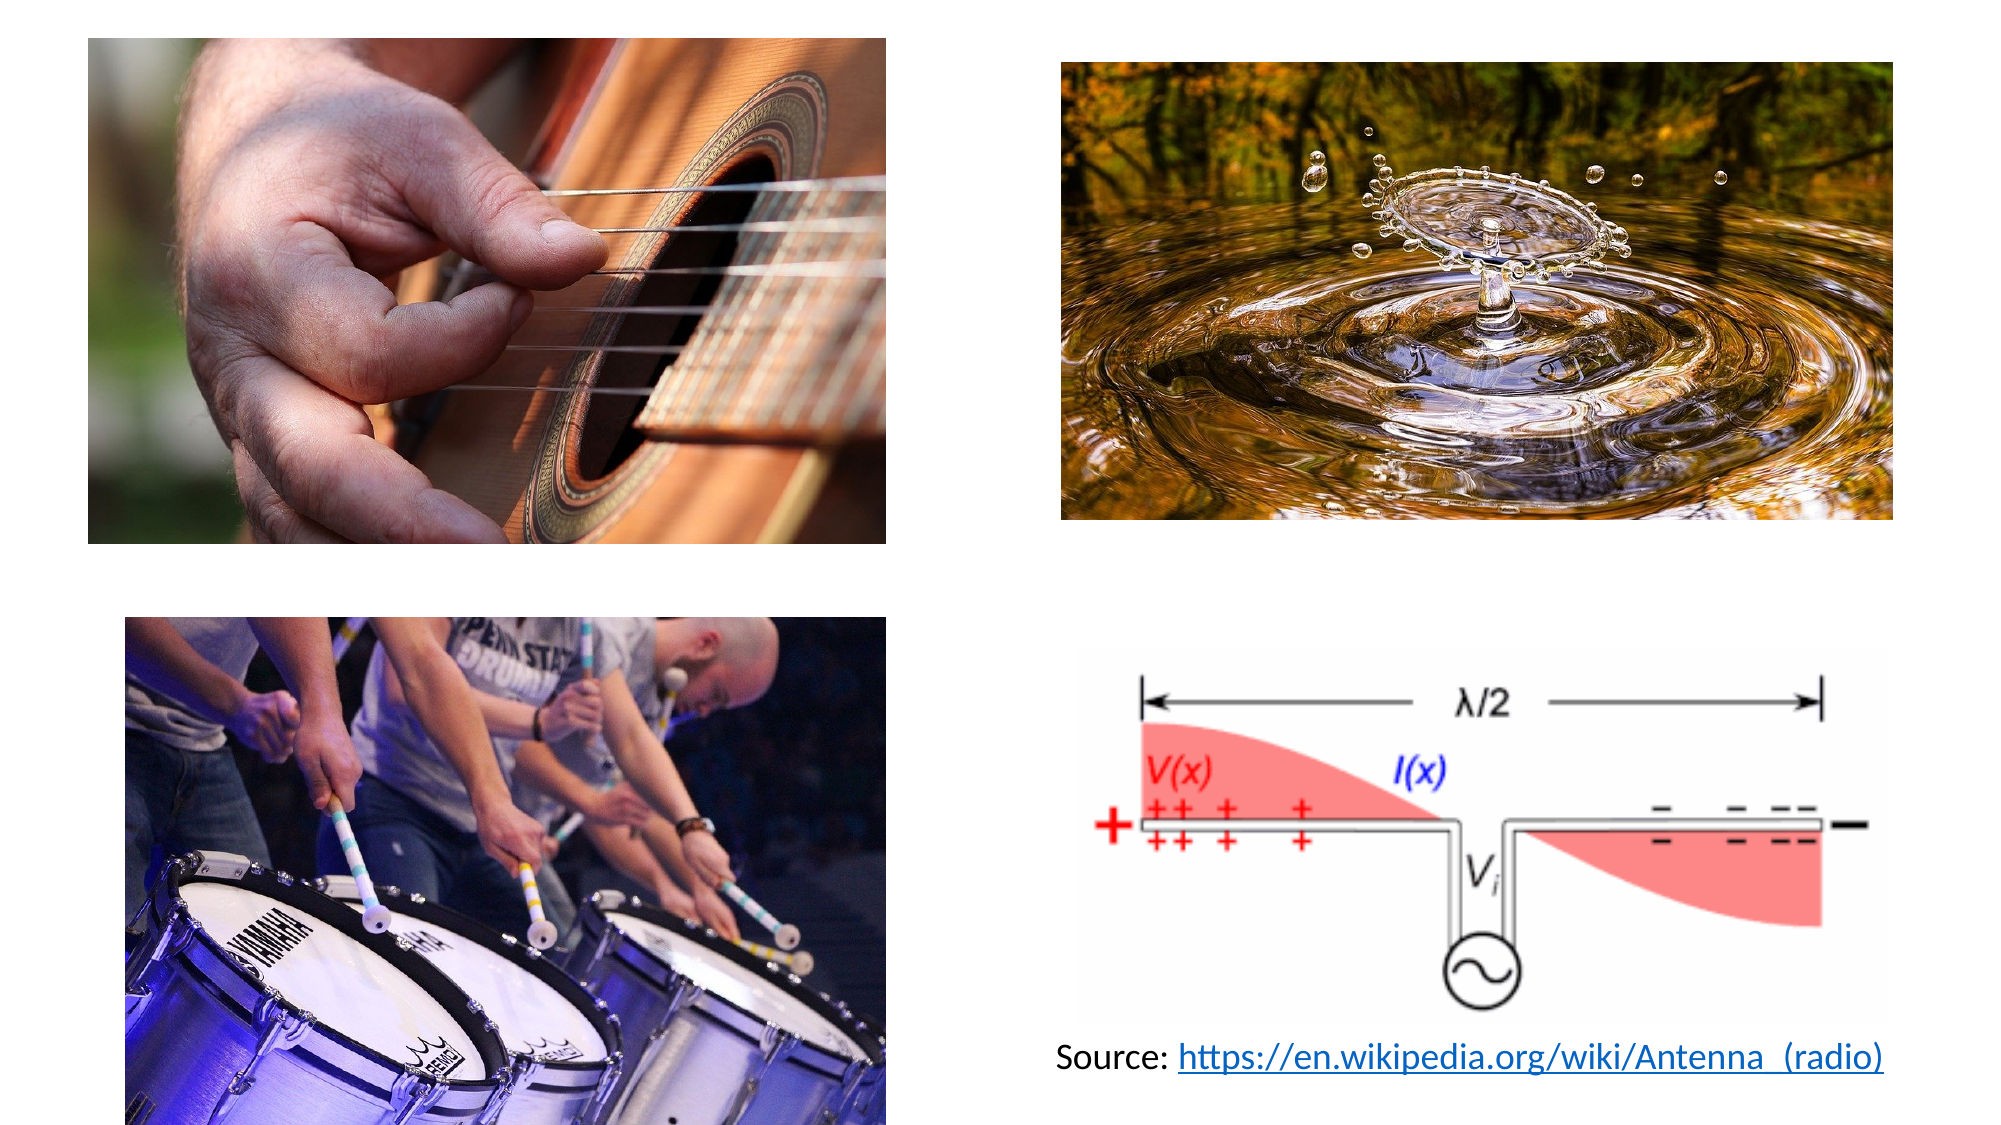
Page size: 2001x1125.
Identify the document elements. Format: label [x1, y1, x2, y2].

picture [88, 38, 886, 544]
picture [125, 617, 886, 1125]
text_box [1041, 649, 1913, 1086]
picture [1061, 62, 1893, 520]
